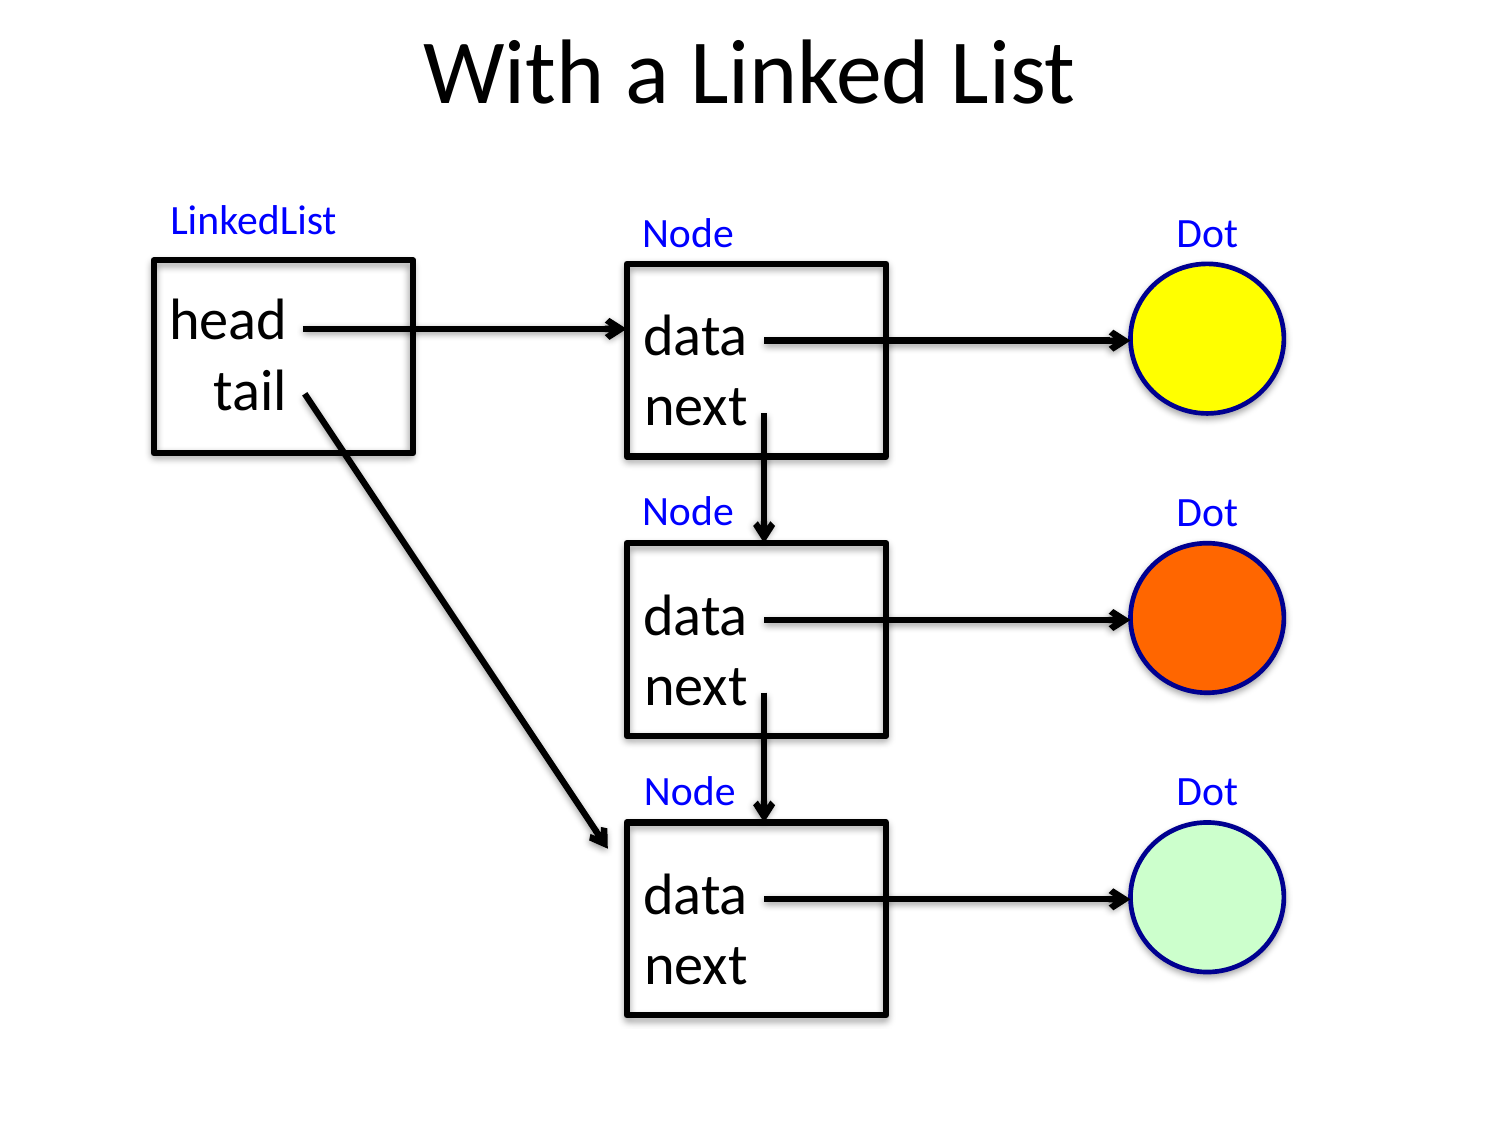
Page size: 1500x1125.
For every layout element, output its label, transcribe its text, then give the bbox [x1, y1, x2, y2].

title With a Linked List [75, 0, 1425, 161]
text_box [626, 822, 1285, 1016]
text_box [626, 542, 1285, 737]
text_box Dot [1161, 198, 1254, 262]
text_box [626, 263, 1285, 457]
text_box Node [627, 475, 749, 541]
text_box Dot [1161, 477, 1254, 541]
text_box Node [627, 198, 749, 262]
text_box Node [629, 756, 751, 820]
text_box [304, 393, 609, 849]
text_box LinkedList [155, 185, 352, 251]
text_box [152, 260, 414, 454]
text_box Dot [1161, 756, 1254, 820]
